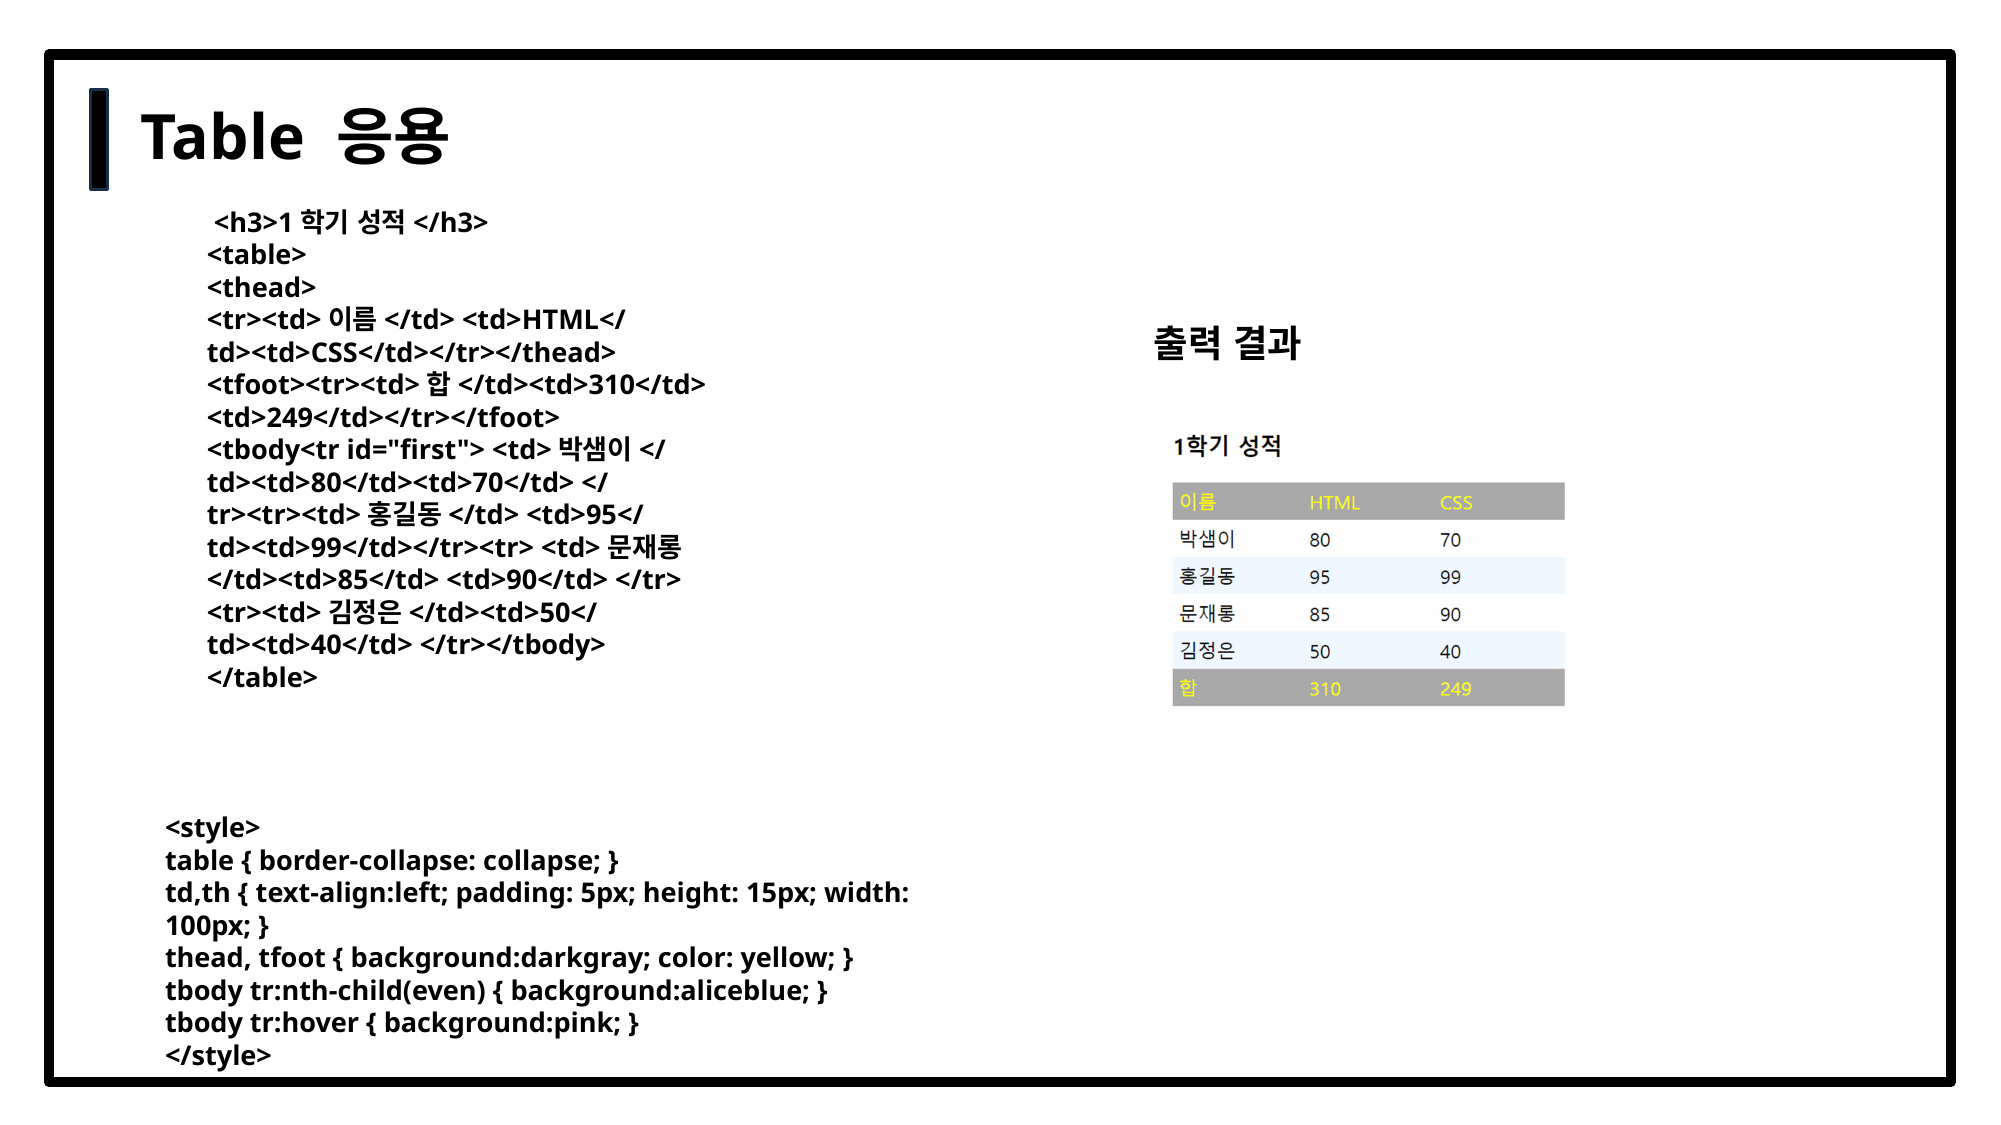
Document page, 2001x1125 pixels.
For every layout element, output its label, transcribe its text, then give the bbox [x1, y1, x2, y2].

text_box [47, 53, 1952, 1084]
text_box [89, 88, 109, 191]
text_box 출력 결과 [1138, 312, 1318, 373]
picture [1167, 418, 1711, 847]
text_box Table 응용 [125, 89, 469, 180]
text_box <style> table { border-collapse: collapse; } td,th { text-align:left; padding: 5px; height: 15px; width: 100px; } thead, tfoot { background:darkgray; color: yellow; } tbody tr:nth-child(even) { background:aliceblue; } tbody tr:hover { background:pink; } </style> [150, 803, 1028, 1079]
text_box <h3>1학기 성적</h3> <table> <thead> <tr><td>이름</td> <td>HTML</td><td>CSS</td></tr></thead> <tfoot><tr><td>합</td><td>310</td> <td>249</td></tr></tfoot> <tbody<tr id="first"> <td>박샘이</td><td>80</td><td>70</td> </tr><tr><td>홍길동</td> <td>95</td><td>99</td></tr><tr> <td>문재롱</td><td>85</td> <td>90</td> </tr> <tr><td>김정은</td><td>50</td><td>40</td> </tr></tbody> </table> [191, 197, 726, 700]
